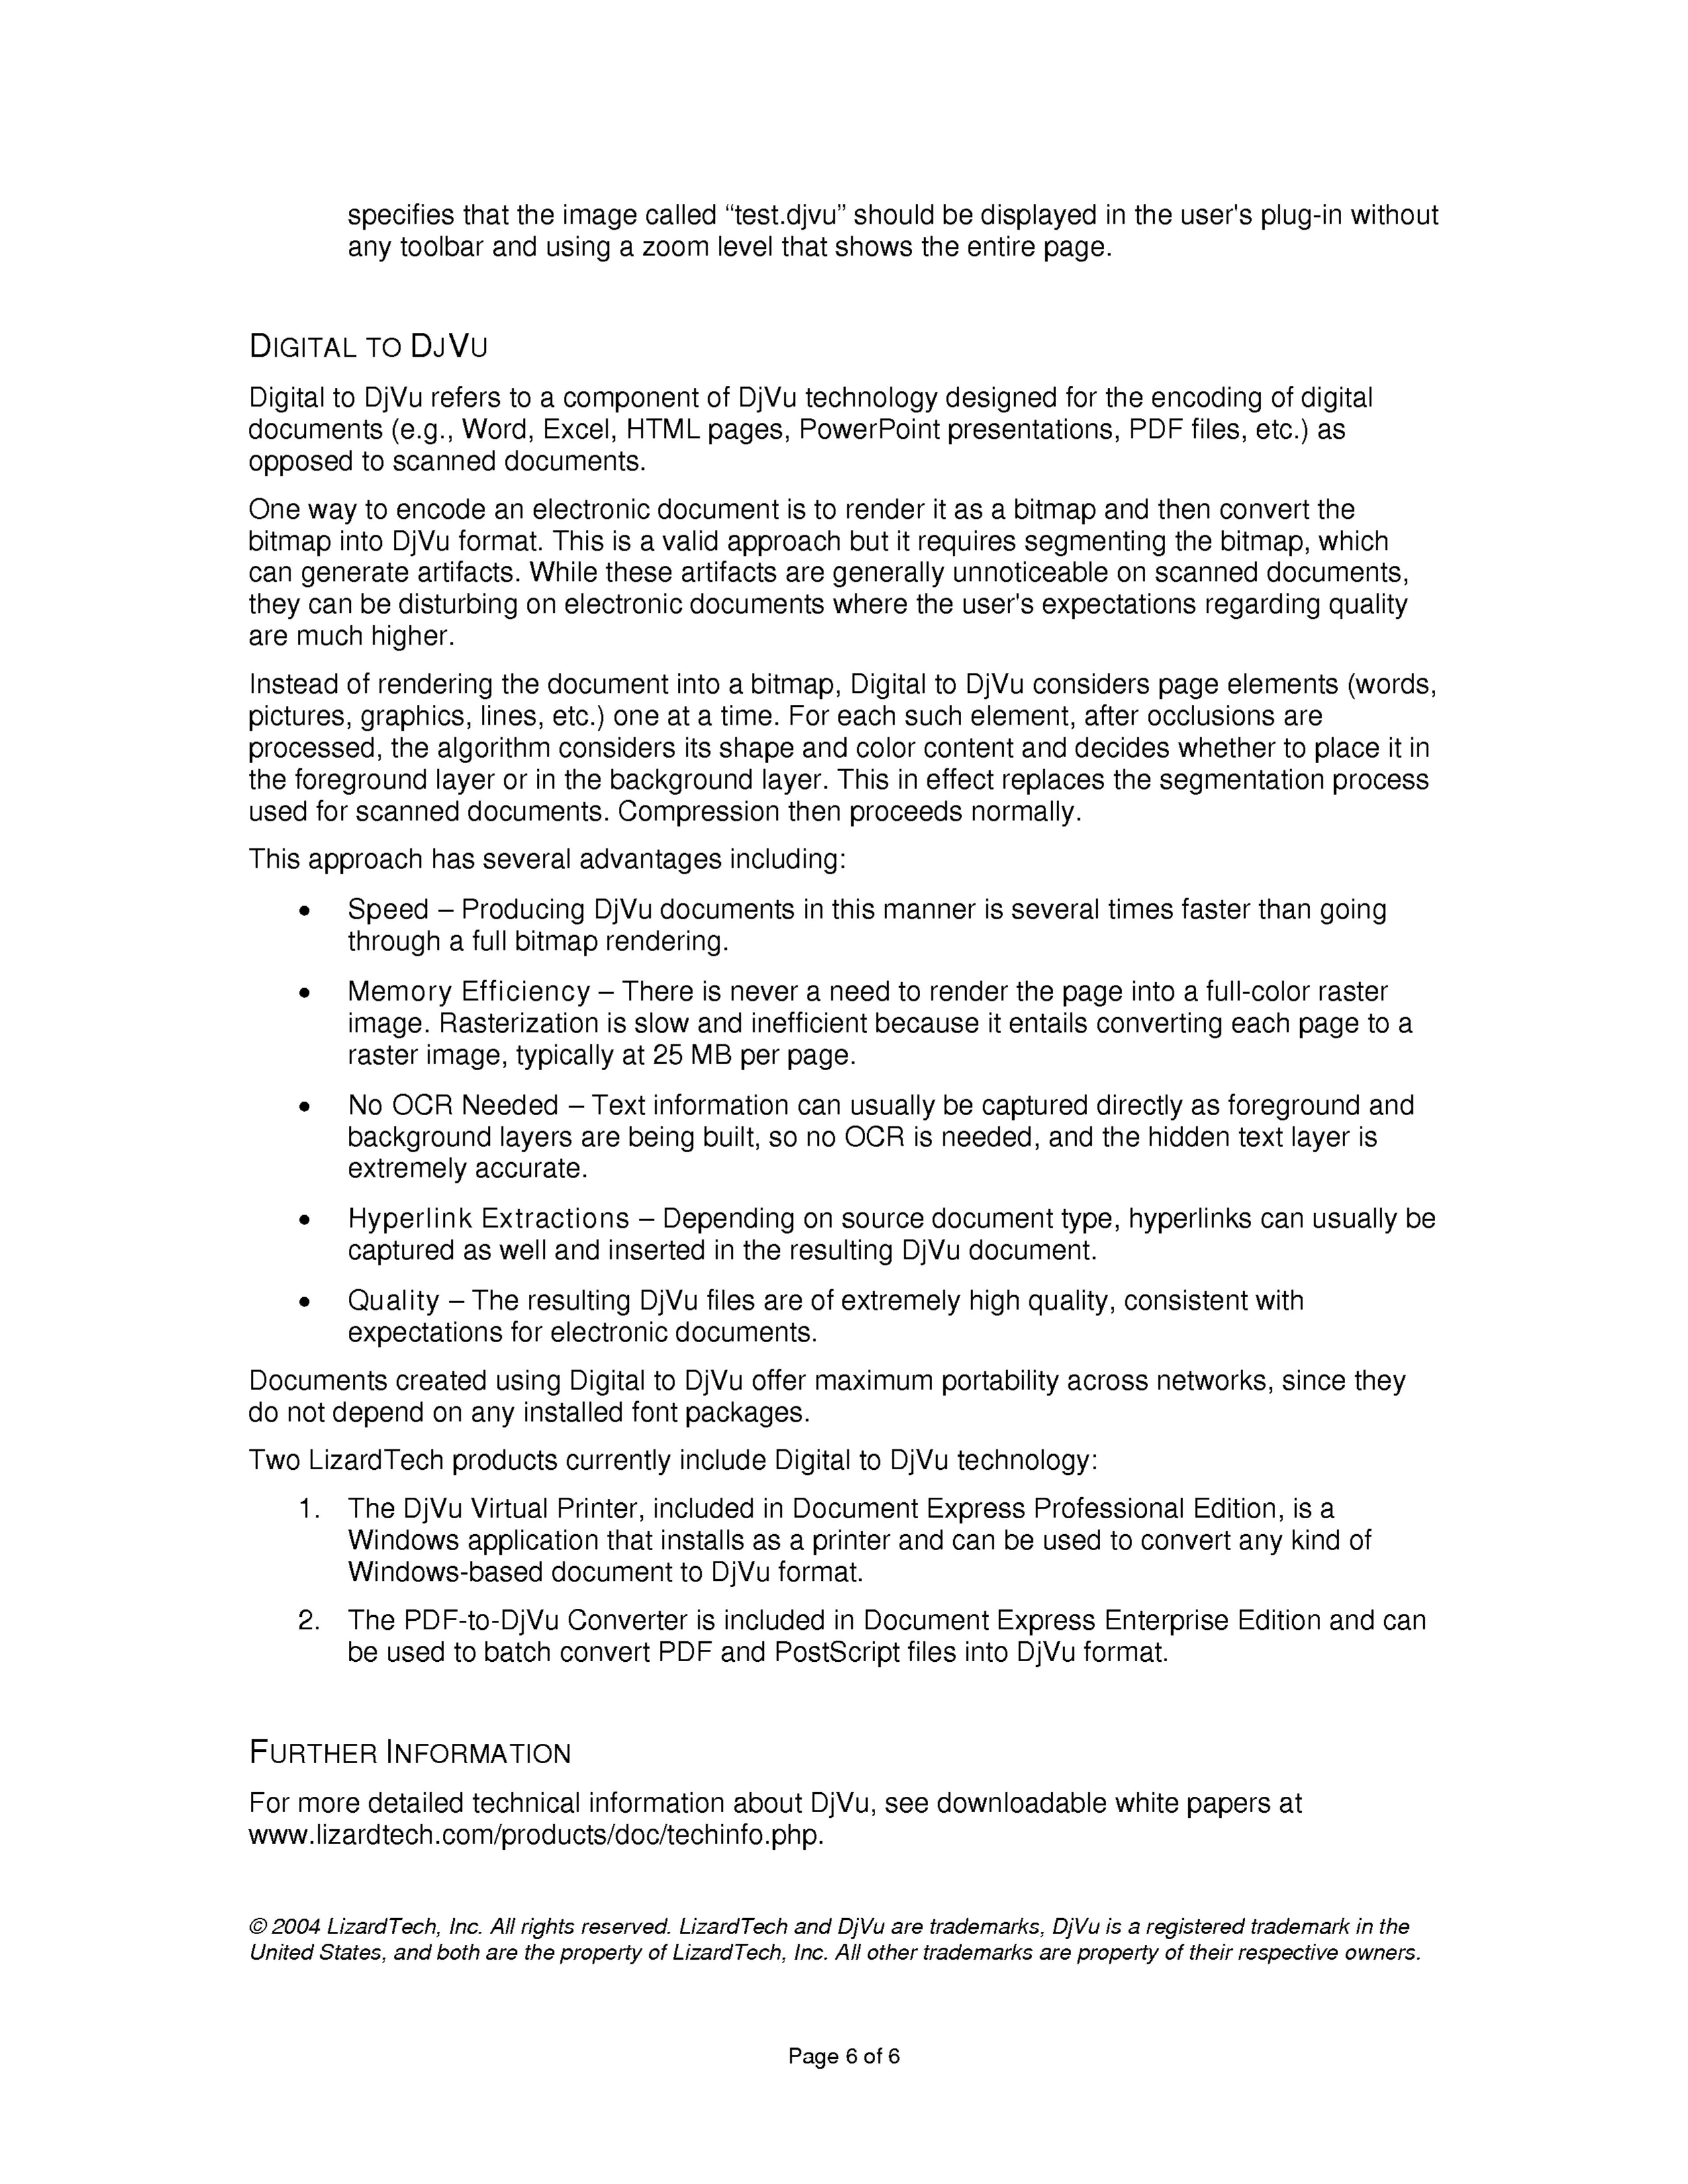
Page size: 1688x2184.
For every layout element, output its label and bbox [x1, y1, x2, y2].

text_box [0, 0, 1688, 2184]
